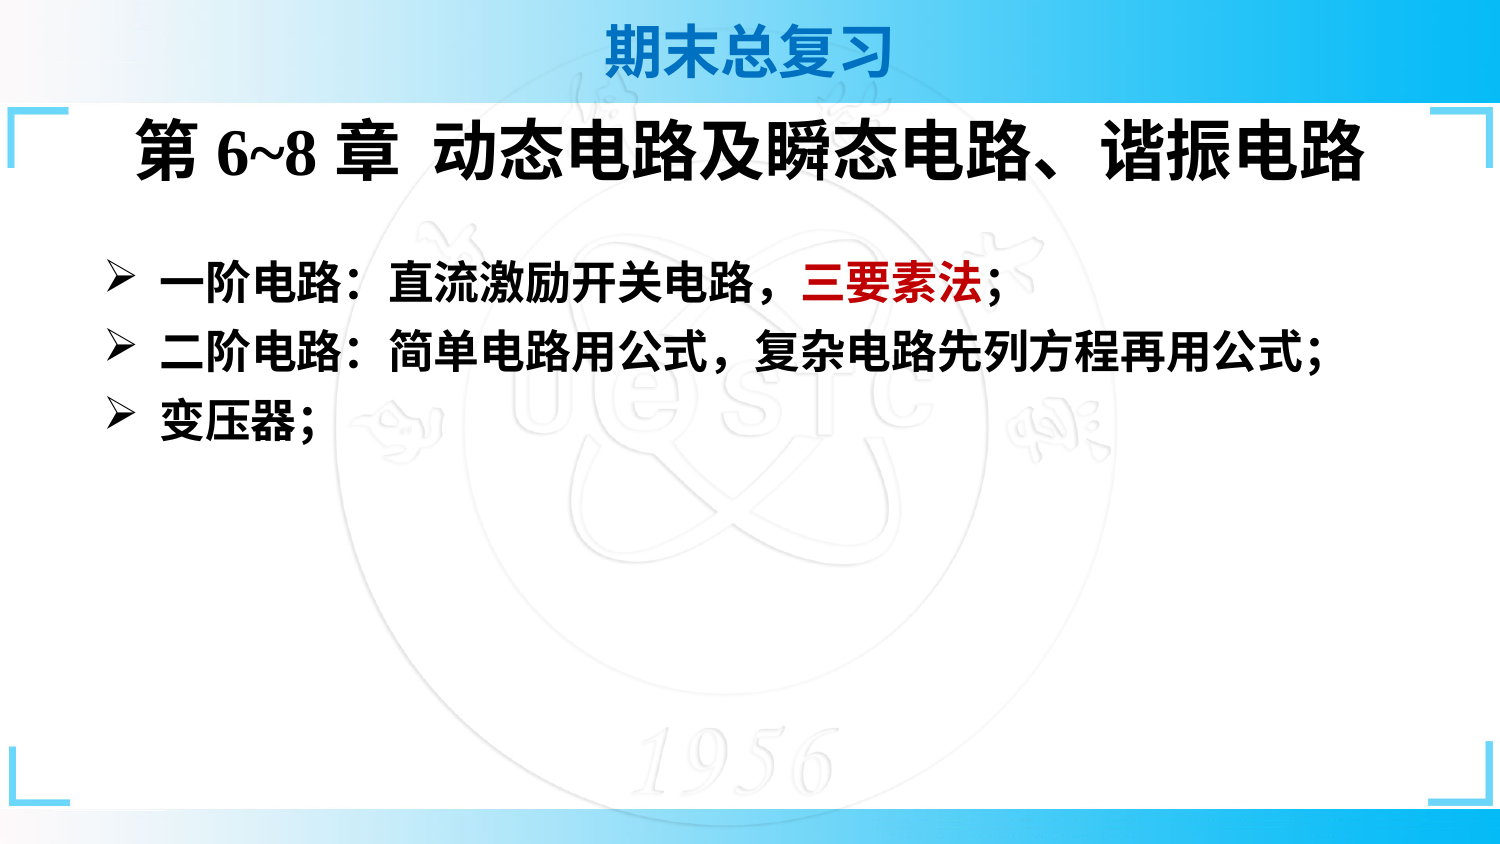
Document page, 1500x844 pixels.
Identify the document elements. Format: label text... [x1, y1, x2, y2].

text_box 一阶电路：直流激励开关电路，三要素法； 二阶电路：简单电路用公式，复杂电路先列方程再用公式； 变压器； [88, 232, 1341, 454]
picture [0, 0, 1500, 844]
text_box 第6~8章 动态电路及瞬态电路、谐振电路 [53, 101, 1447, 197]
